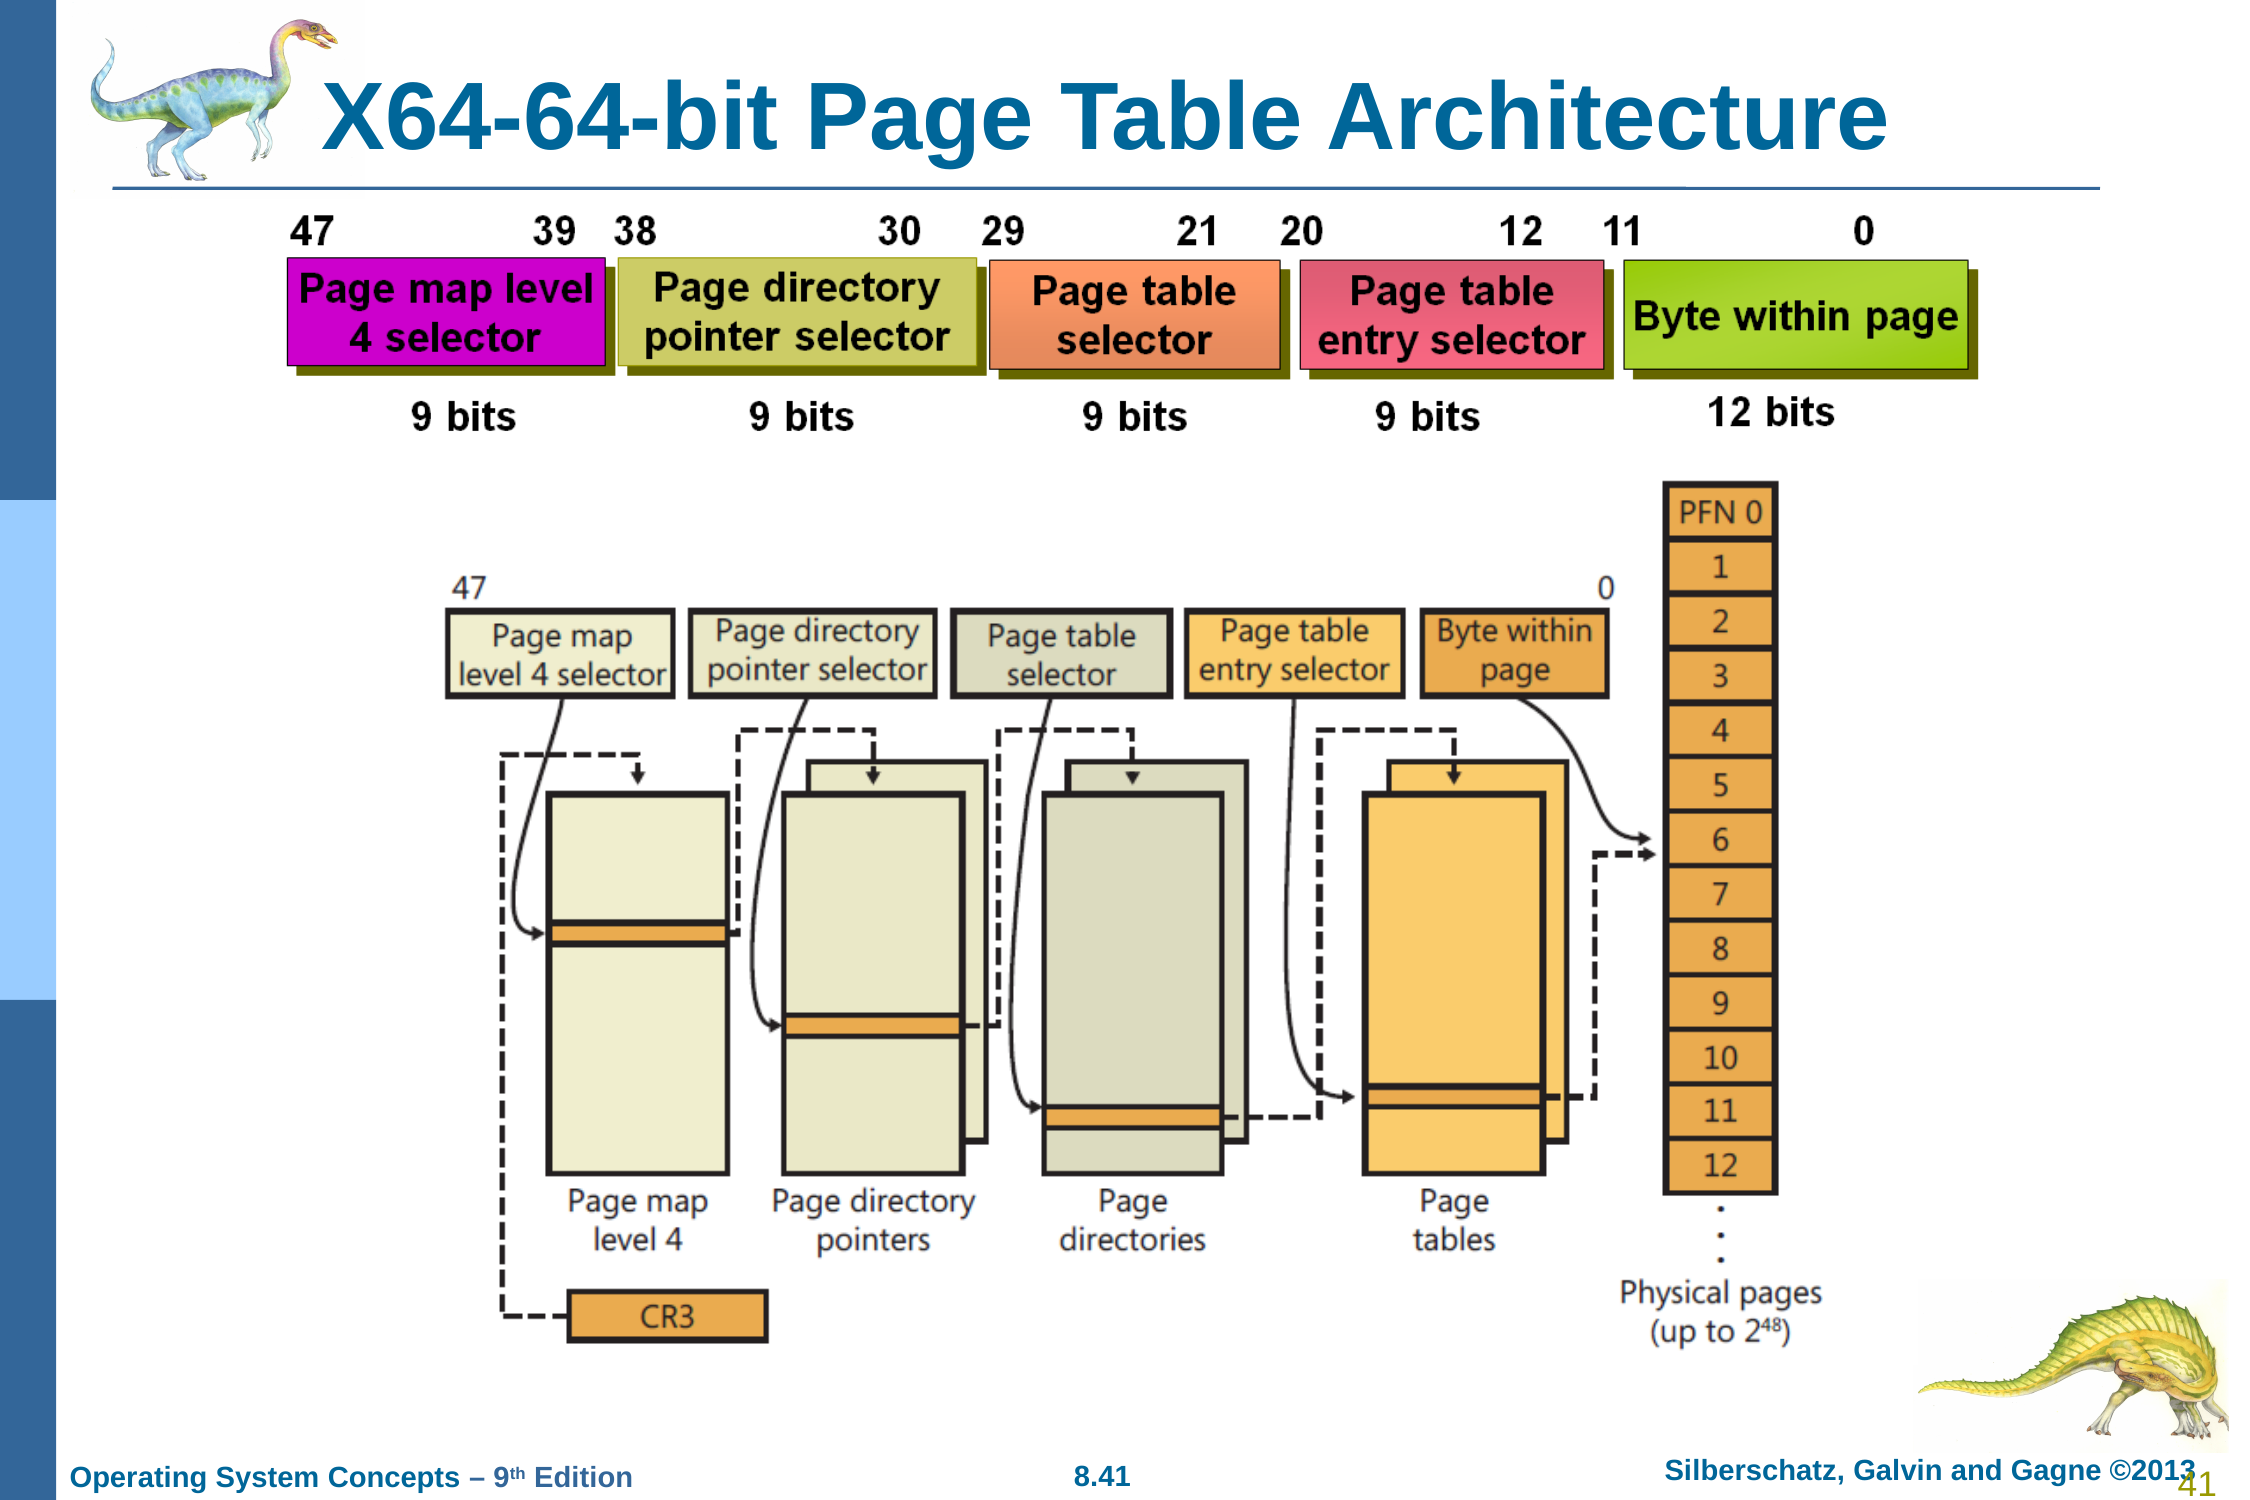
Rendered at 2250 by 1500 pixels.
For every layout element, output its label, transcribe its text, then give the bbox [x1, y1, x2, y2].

picture [70, 0, 225, 199]
slide_number 41 [2156, 1449, 2250, 1500]
picture [398, 462, 2229, 1453]
picture [281, 201, 1984, 443]
title X64-64-bit Page Table Architecture [225, 0, 1988, 237]
